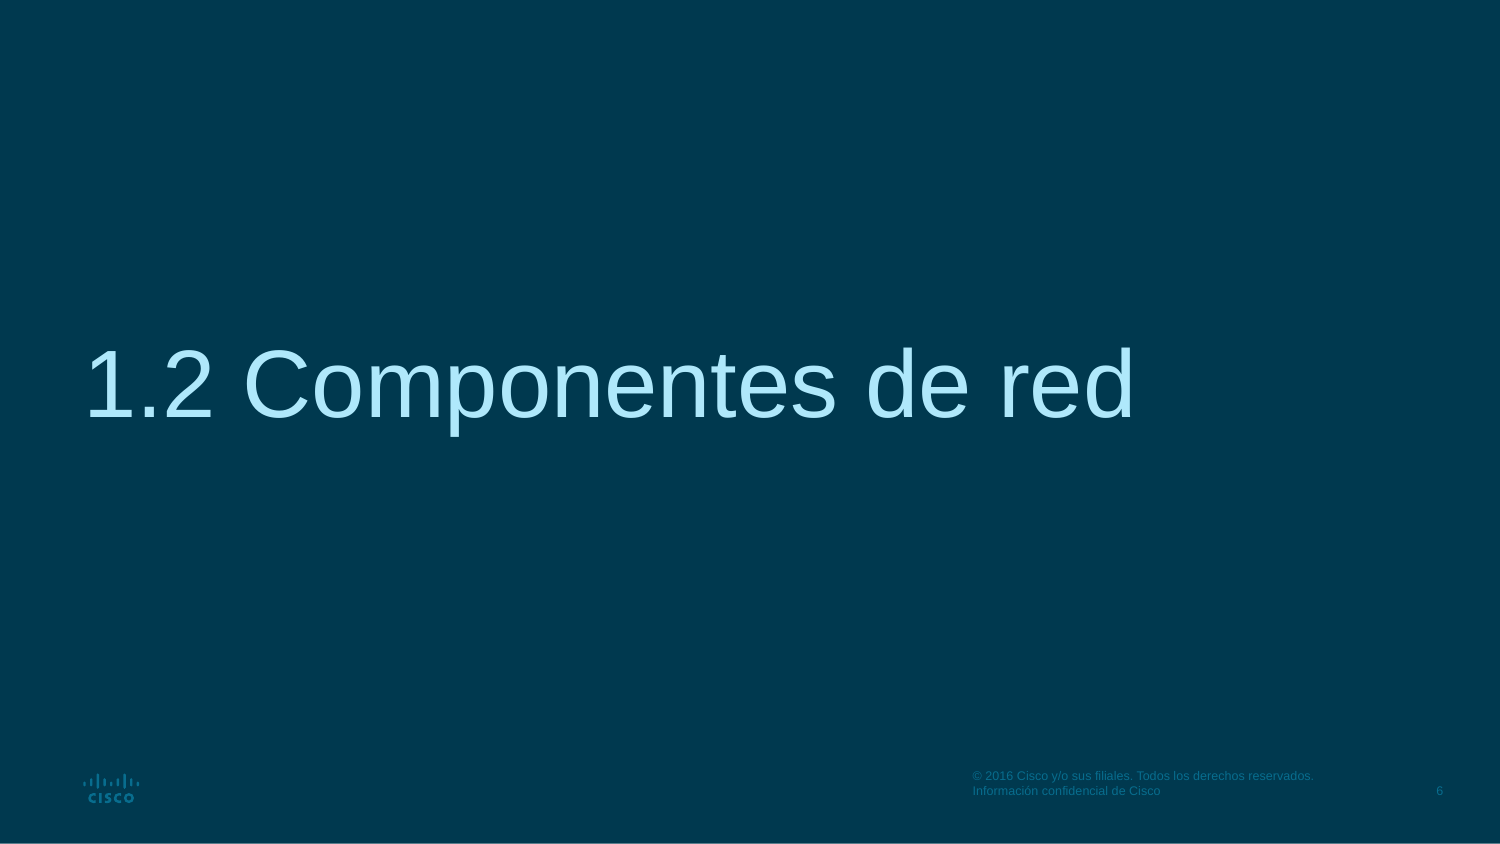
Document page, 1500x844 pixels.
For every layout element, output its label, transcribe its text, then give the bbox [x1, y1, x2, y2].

title 1.2 Componentes de red [68, 150, 1315, 446]
